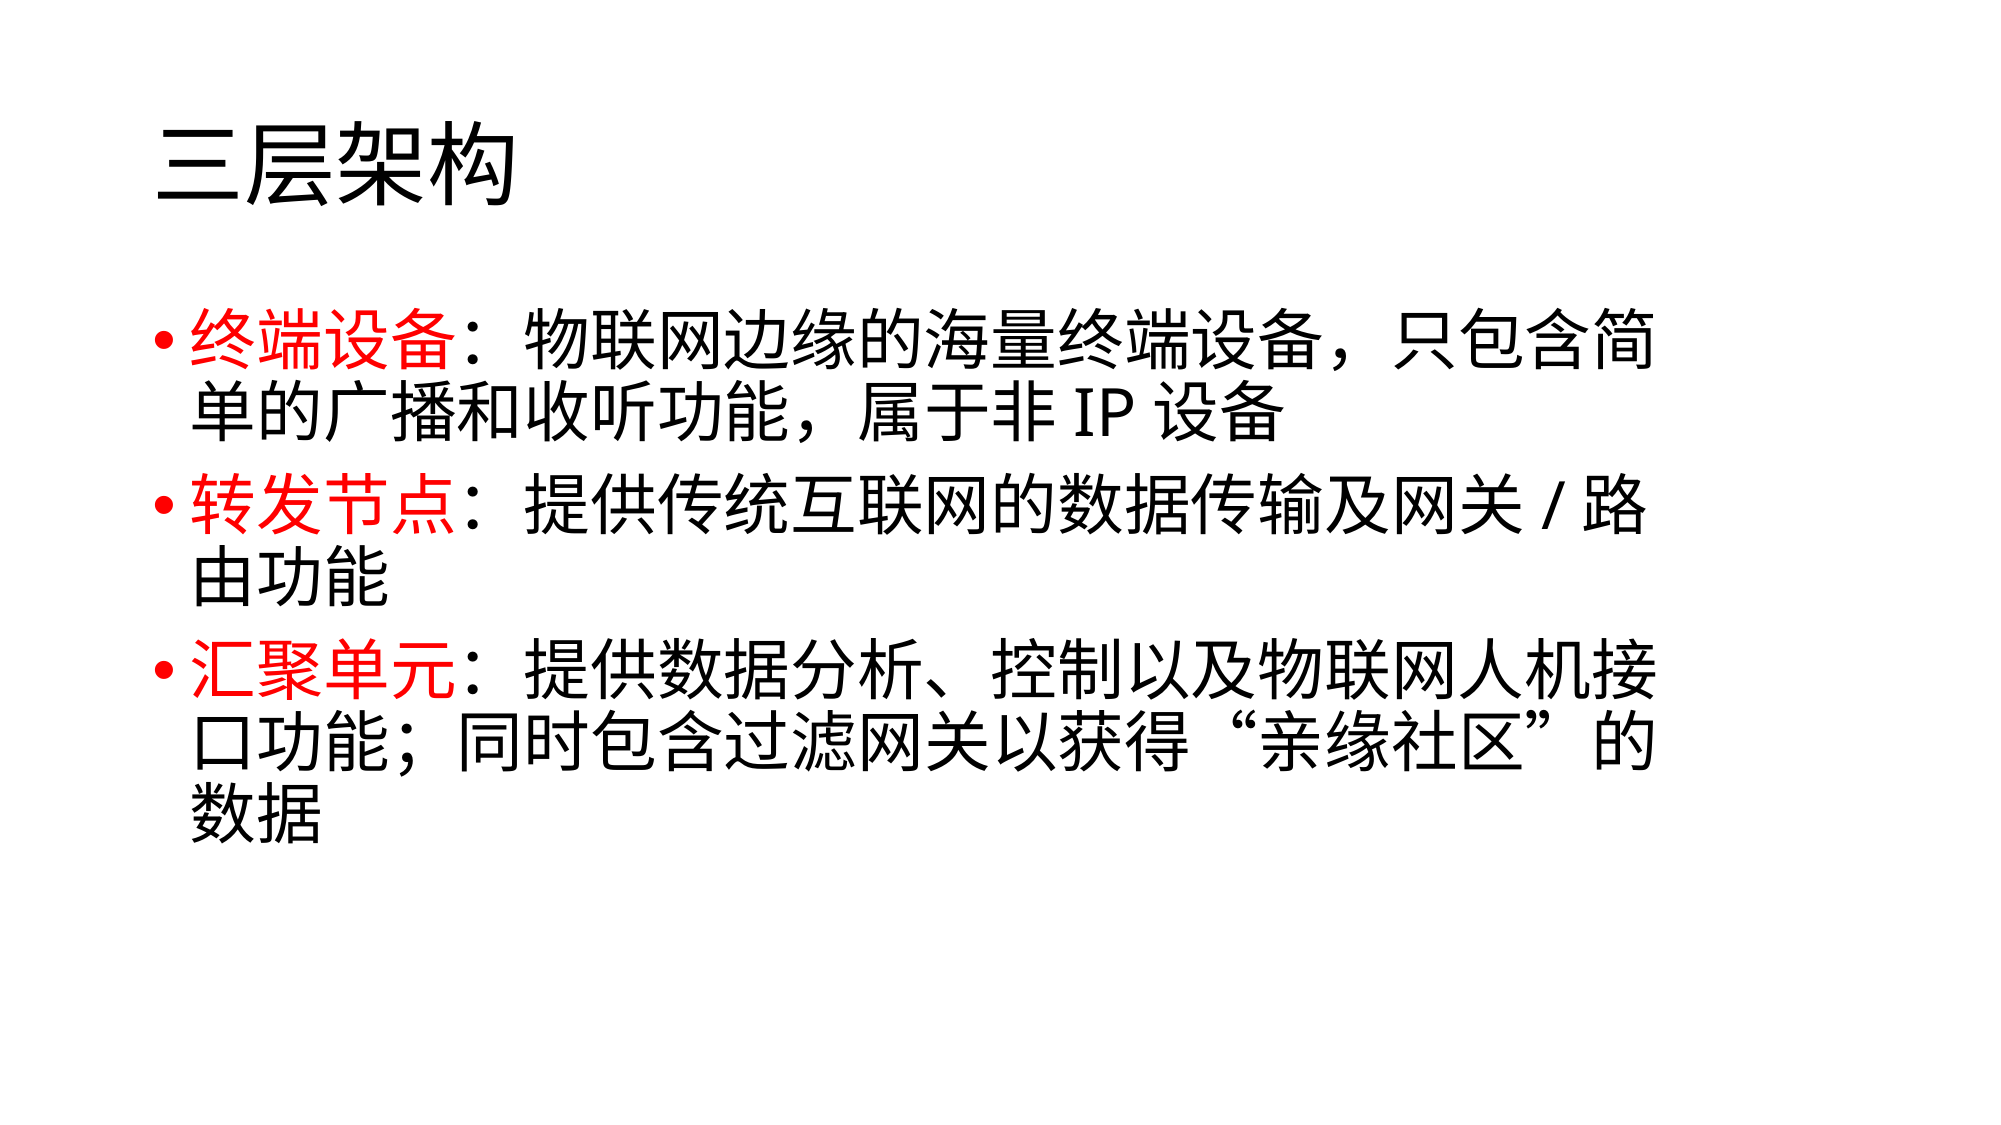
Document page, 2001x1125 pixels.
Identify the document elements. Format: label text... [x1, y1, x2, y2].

title 三层架构 [137, 59, 1863, 278]
list 终端设备：物联网边缘的海量终端设备，只包含简单的广播和收听功能，属于非IP设备 转发节点：提供传统互联网的数据传输及网关/路由功能 汇聚单元：提供数据分析、控制以及物联网人机接口功能；同时包含过滤网关以获得“亲缘社区”的数据 [137, 299, 1717, 1004]
